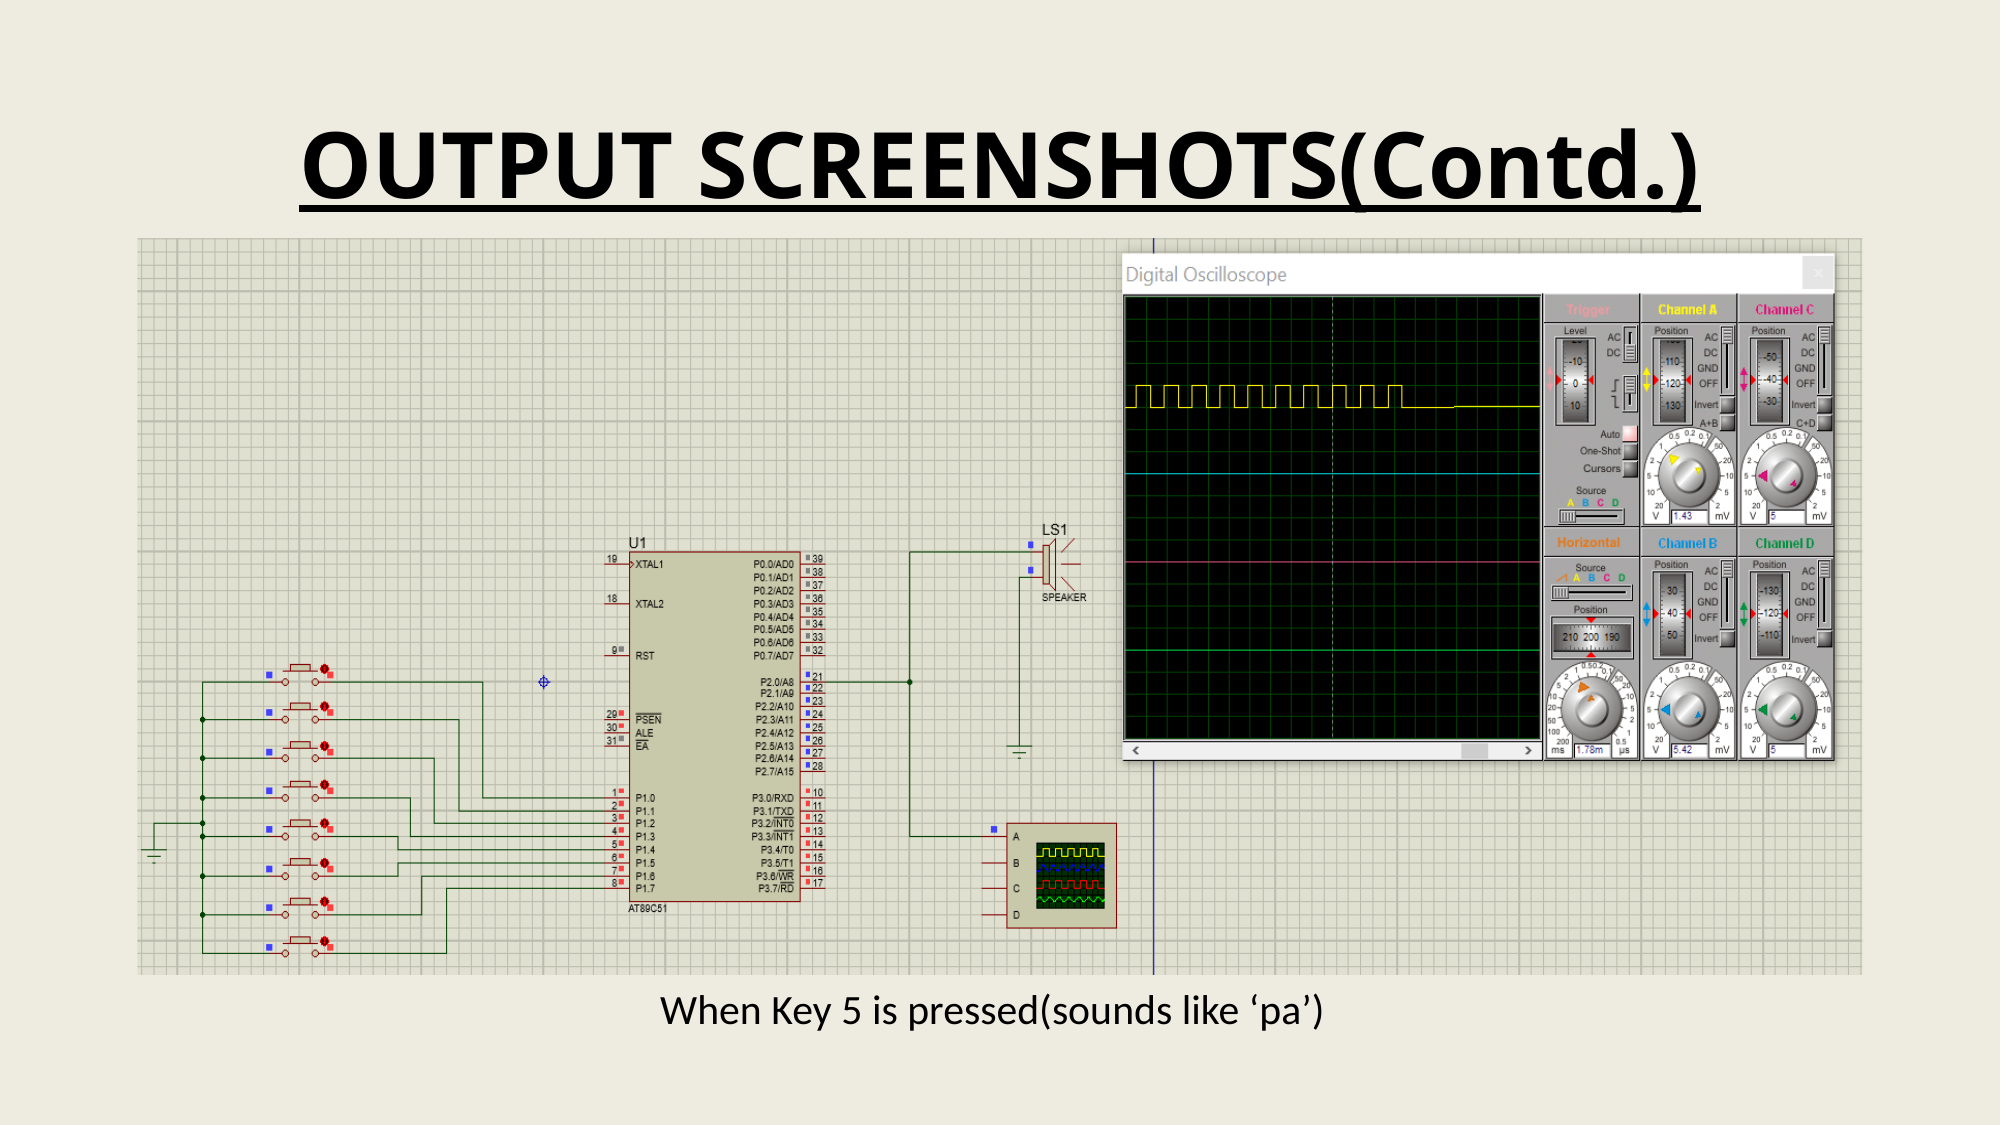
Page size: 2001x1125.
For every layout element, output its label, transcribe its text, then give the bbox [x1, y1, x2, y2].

title OUTPUT SCREENSHOTS(Contd.) [137, 59, 1863, 238]
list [137, 238, 1863, 975]
text_box When Key 5 is pressed(sounds like ‘pa’) [645, 975, 1558, 1040]
